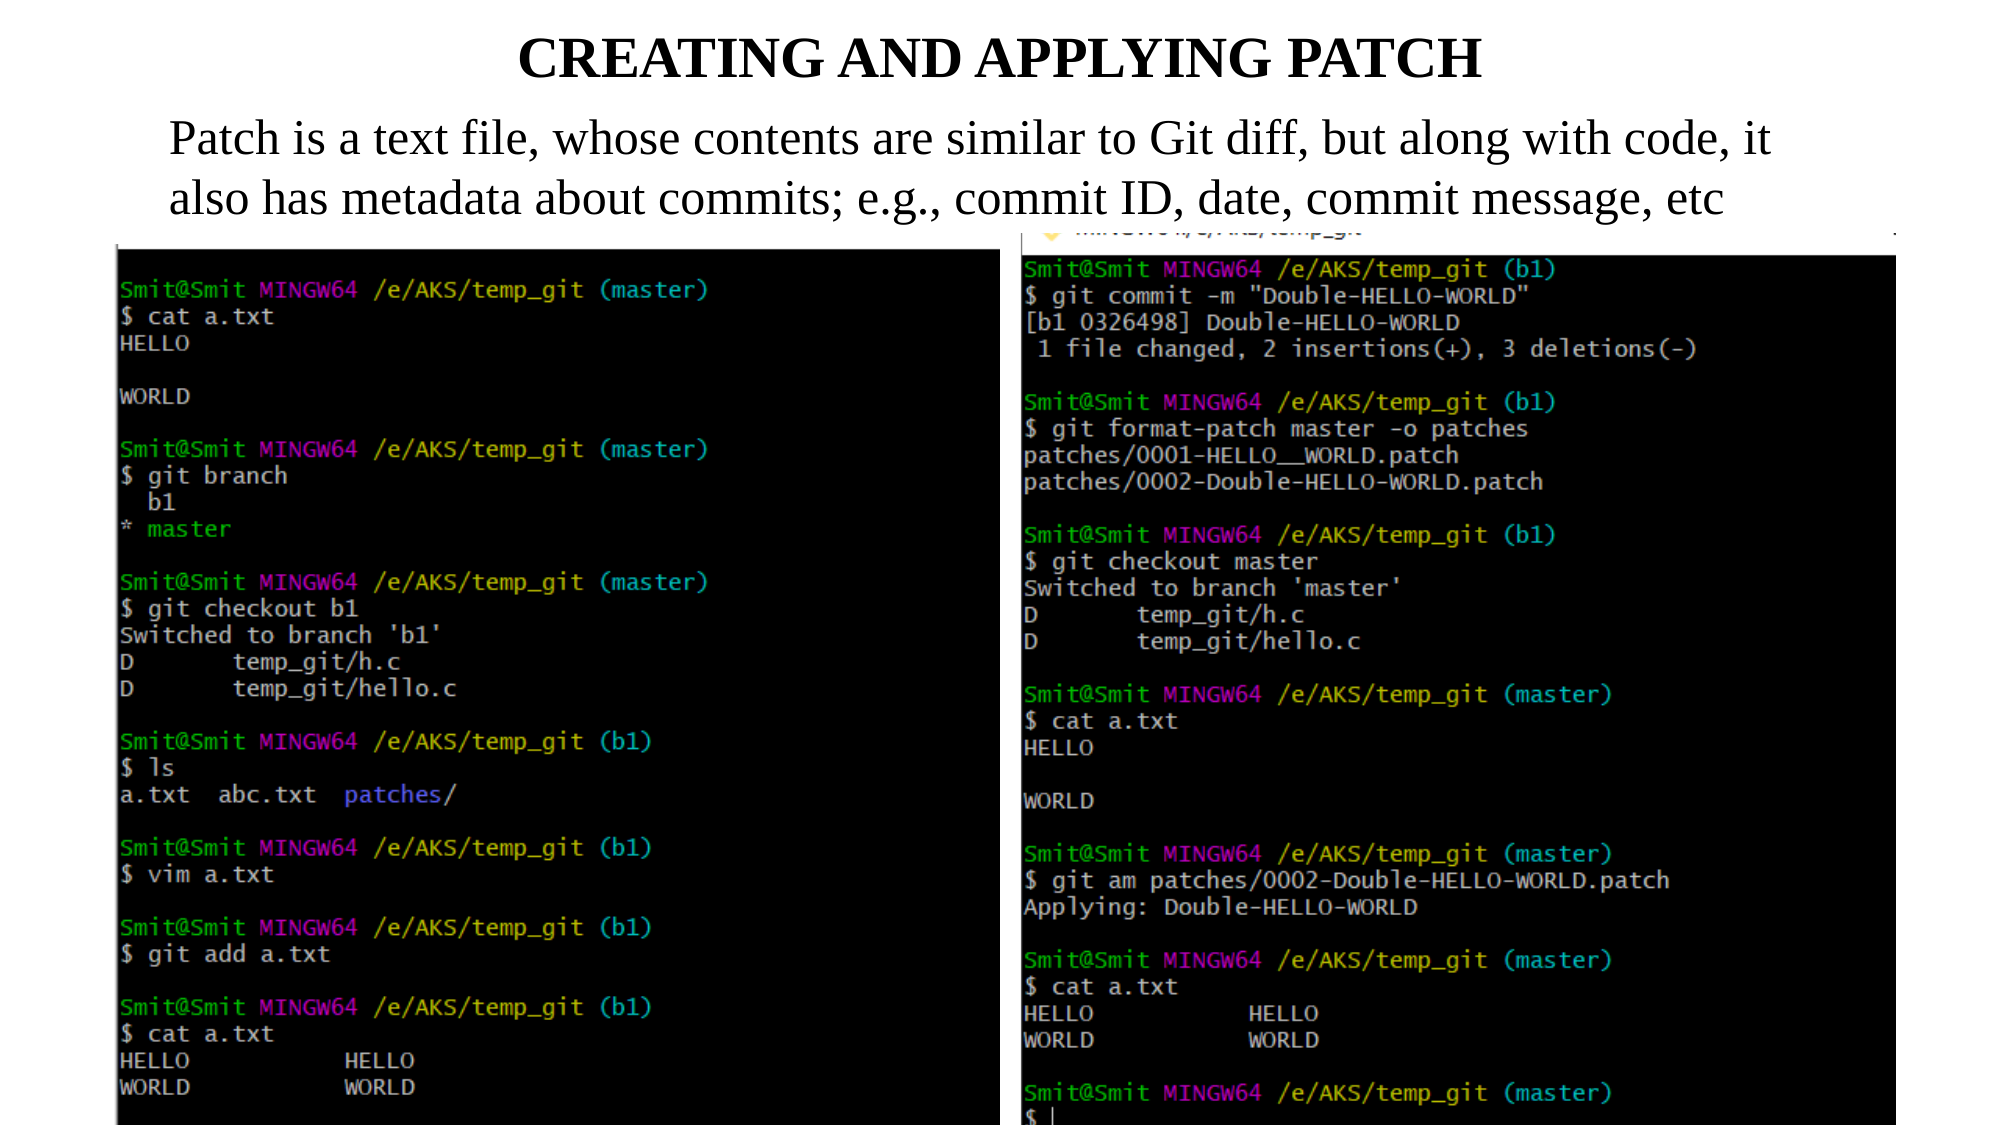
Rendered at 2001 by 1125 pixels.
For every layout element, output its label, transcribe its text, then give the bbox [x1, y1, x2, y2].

picture [114, 243, 1000, 1125]
text_box Patch is a text file, whose contents are similar to Git diff, but along with code, it also has metadata about commits; e.g., commit ID, date, commit message, etc [154, 97, 1846, 232]
text_box CREATING AND APPLYING PATCH [0, 11, 2000, 97]
picture [1020, 233, 1896, 1125]
